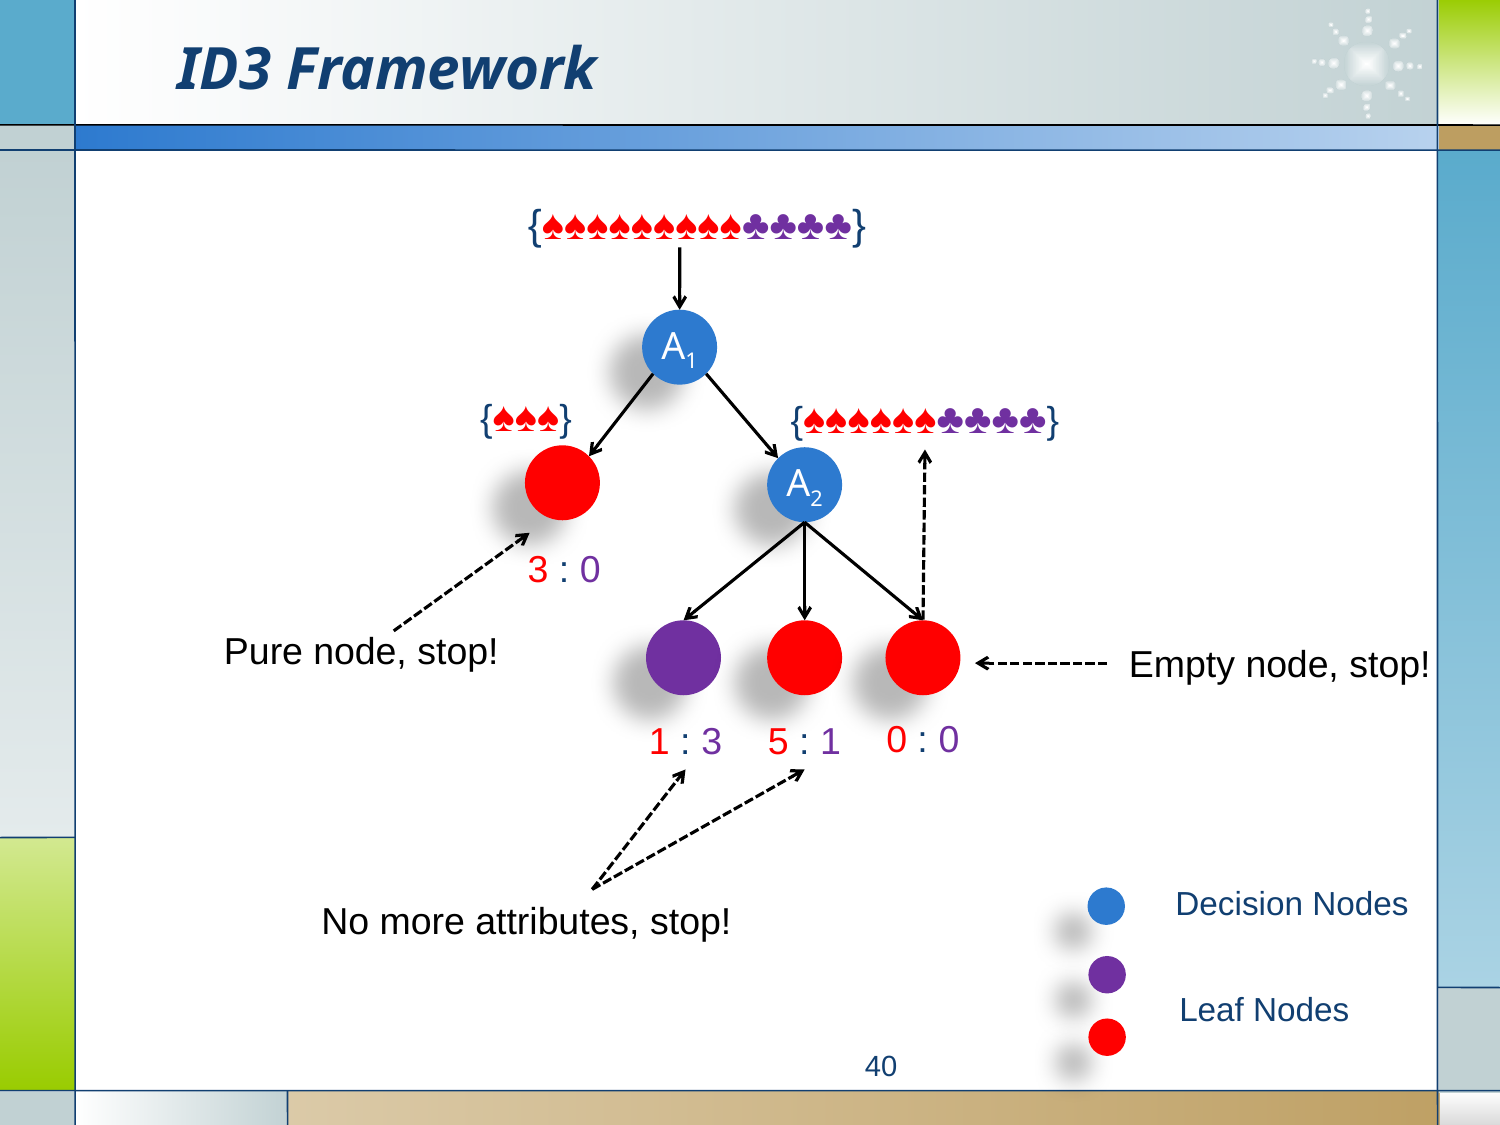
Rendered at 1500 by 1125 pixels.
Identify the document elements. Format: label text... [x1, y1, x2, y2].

text_box Decision Nodes [1160, 874, 1424, 930]
text_box [643, 618, 724, 698]
text_box [1086, 1016, 1128, 1059]
text_box [1086, 953, 1128, 996]
text_box A1 [640, 307, 720, 387]
text_box No more attributes, stop! [306, 889, 747, 950]
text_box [588, 373, 654, 457]
text_box {♠♠♠♠♠♠♠♠♠♣♣♣♣} [513, 190, 882, 255]
text_box 3 : 0 [532, 537, 616, 598]
title ID3 Framework [162, 19, 1263, 113]
text_box A2 [765, 450, 845, 520]
text_box {♠♠♠♠♠♠♣♣♣♣} [788, 384, 1075, 450]
text_box 0 : 0 [871, 707, 975, 768]
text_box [591, 769, 686, 890]
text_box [804, 522, 917, 621]
text_box [883, 618, 963, 698]
slide_number 40 [562, 1039, 913, 1081]
text_box Empty node, stop! [1114, 632, 1446, 693]
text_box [699, 379, 785, 453]
text_box Leaf Nodes [1164, 980, 1365, 1036]
text_box 1 : 3 [634, 709, 737, 768]
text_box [922, 450, 926, 620]
text_box Pure node, stop! [209, 619, 514, 680]
text_box [1085, 885, 1128, 928]
text_box [522, 448, 603, 523]
text_box {♠♠♠} [465, 382, 583, 448]
text_box [765, 629, 845, 698]
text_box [393, 532, 530, 632]
text_box 5 : 1 [753, 709, 856, 770]
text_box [683, 522, 801, 621]
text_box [686, 769, 805, 890]
